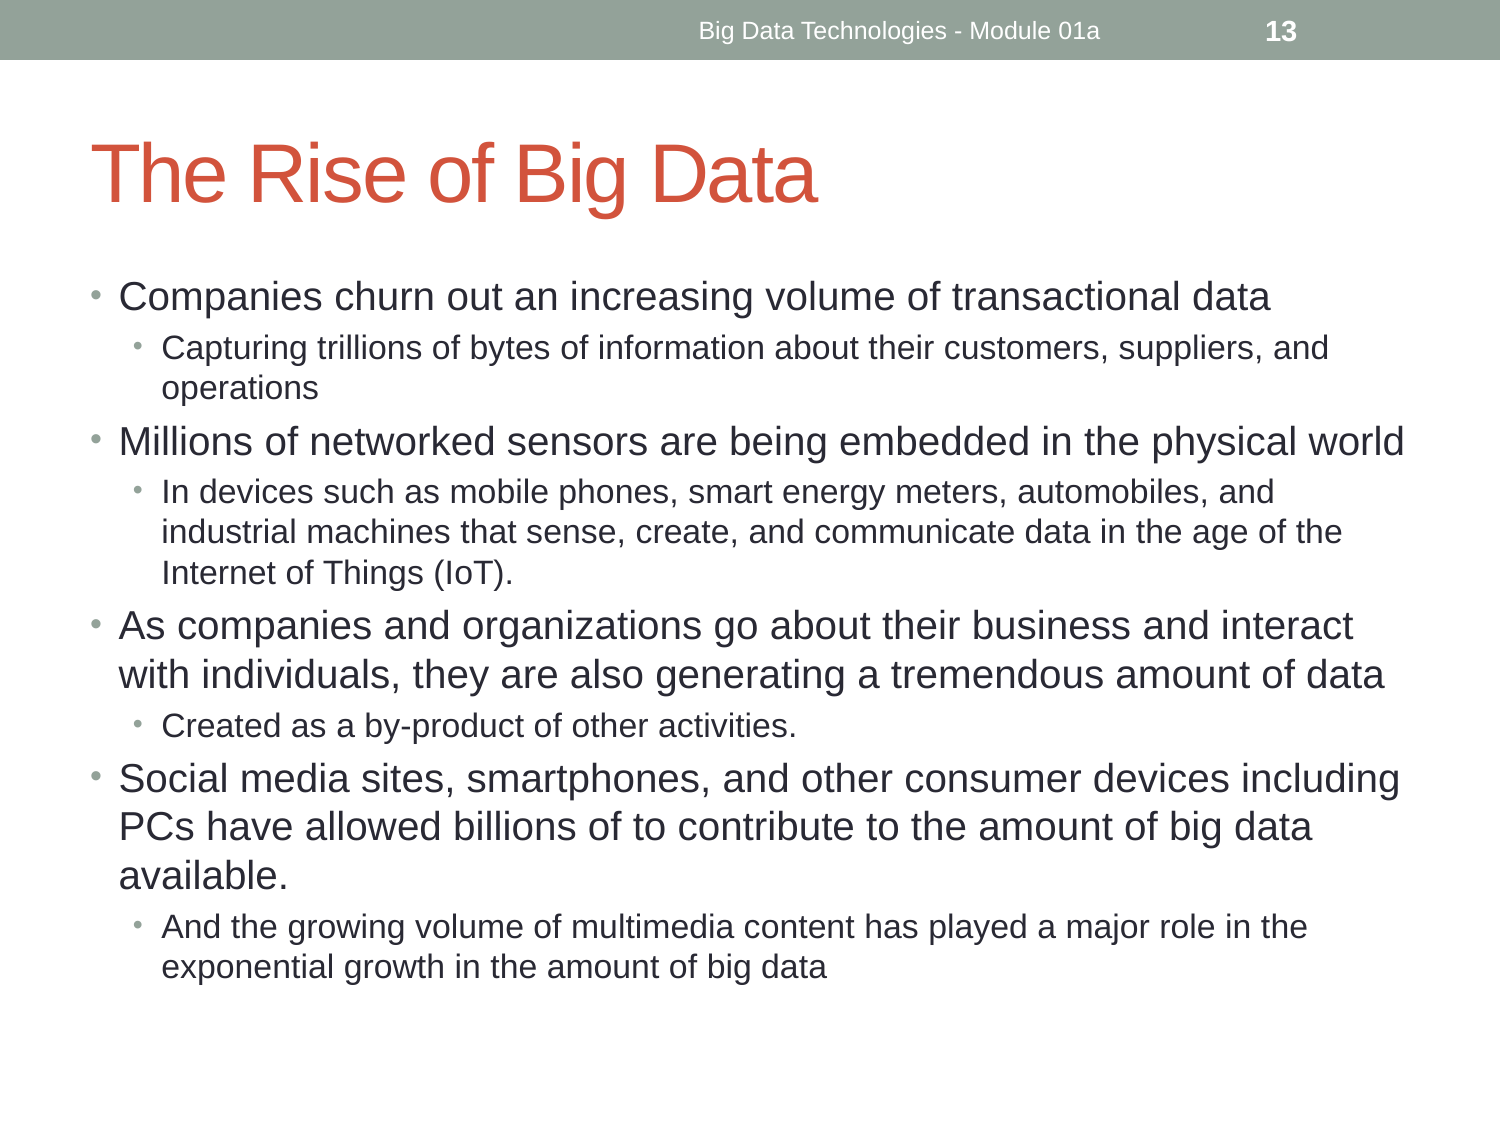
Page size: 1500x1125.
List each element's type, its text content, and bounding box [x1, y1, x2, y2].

footer Big Data Technologies - Module 01a [562, 3, 1238, 57]
slide_number 13 [1250, 3, 1425, 57]
list Companies churn out an increasing volume of transactional data Capturing trillions of bytes of information about their customers, suppliers, and operations Millions of networked sensors are being embedded in the physical world In devices such as mobile phones, smart energy meters, automobiles, and industrial machines that sense, create, and communicate data in the age of the Internet of Things (IoT). As companies and organizations go about their business and interact with individuals, they are also generating a tremendous amount of data Created as a by-product of other activities. Social media sites, smartphones, and other consumer devices including PCs have allowed billions of to contribute to the amount of big data available. And the growing volume of multimedia content has played a major role in the exponential growth in the amount of big data [75, 262, 1425, 1063]
title The Rise of Big Data [75, 87, 1425, 250]
